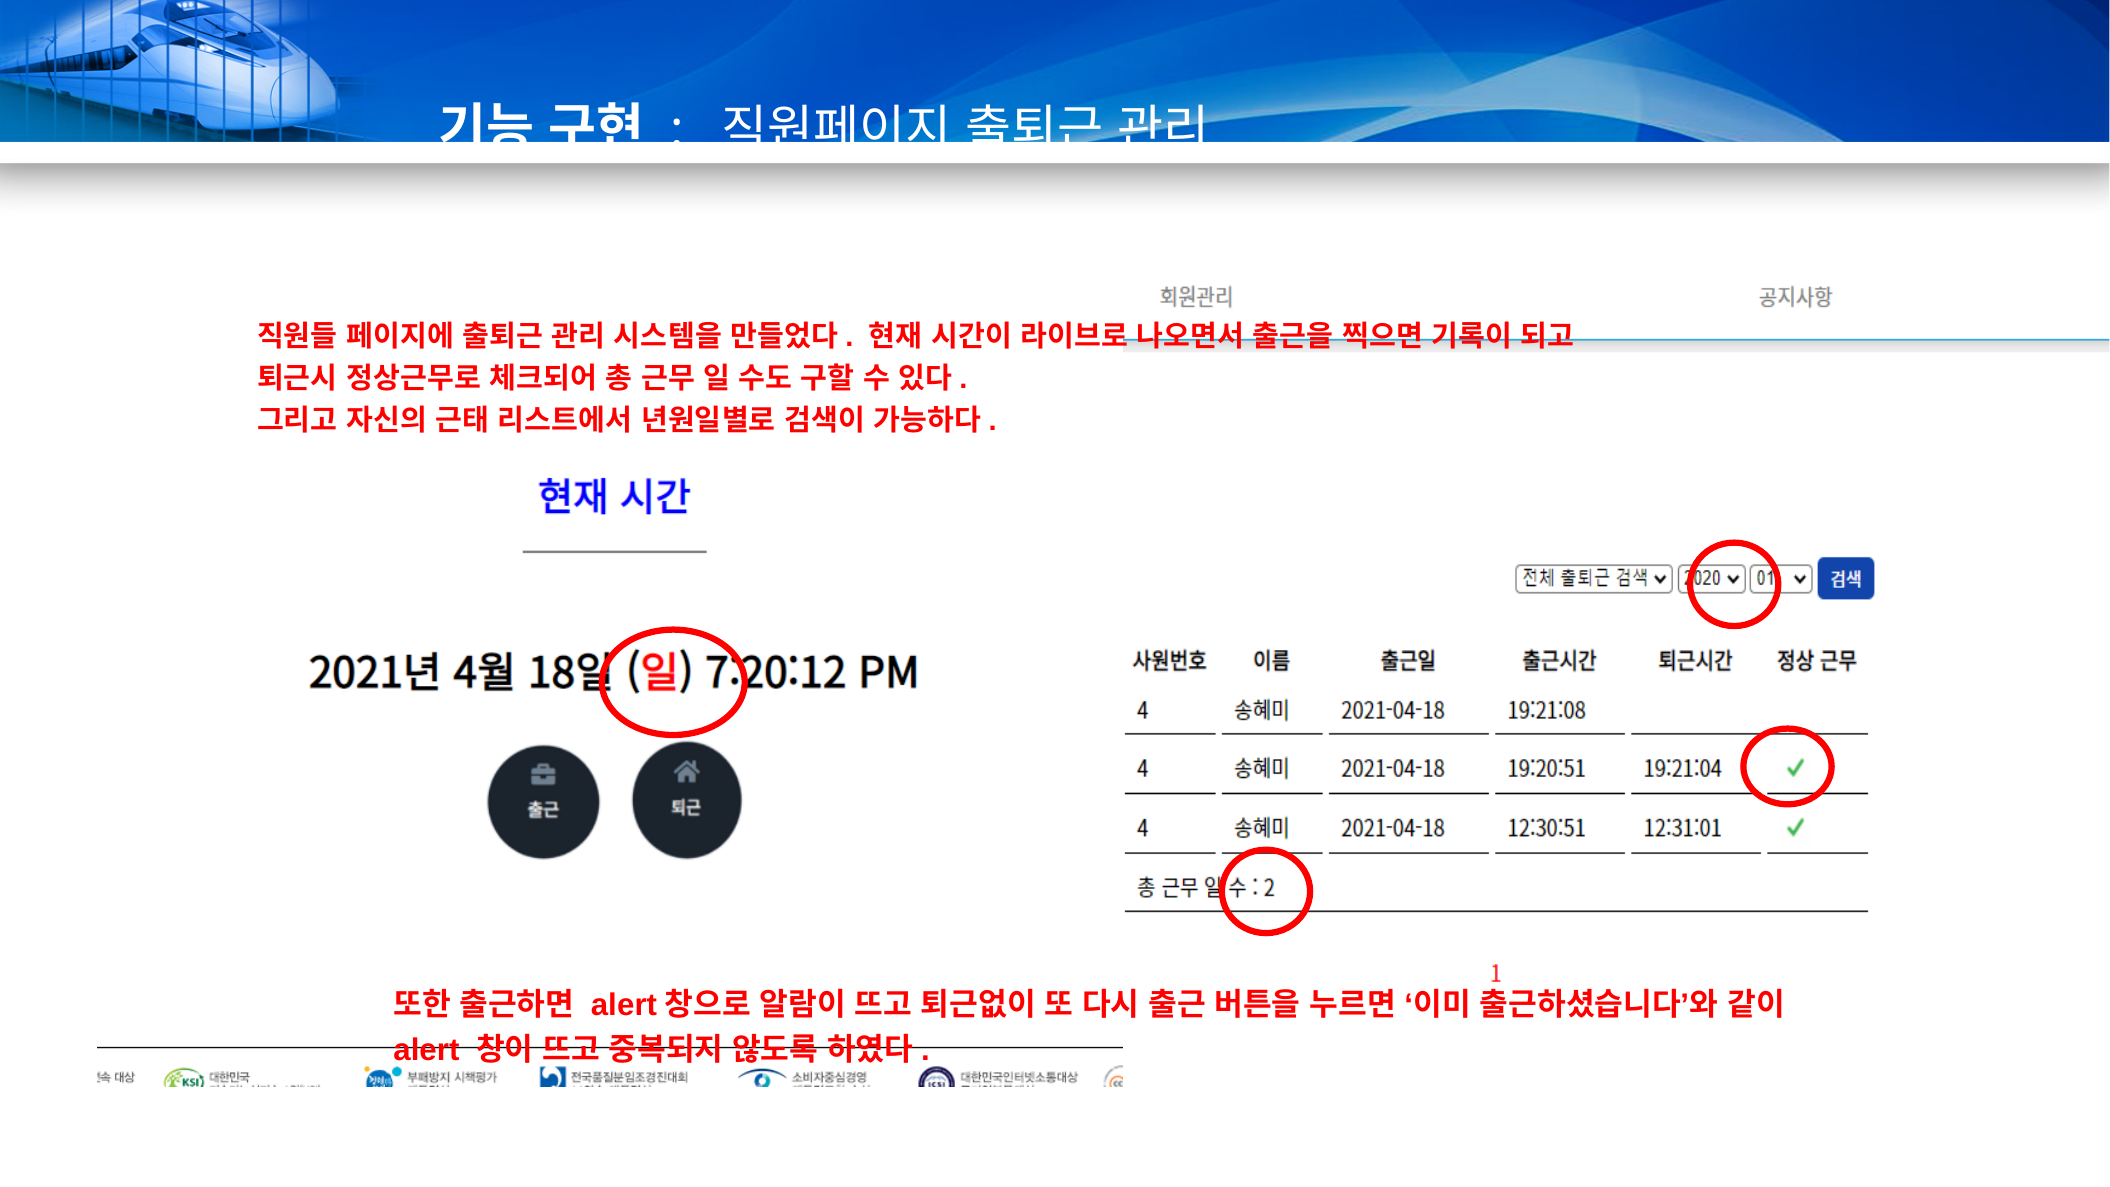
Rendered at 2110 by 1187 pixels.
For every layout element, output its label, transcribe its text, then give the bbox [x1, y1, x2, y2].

text_box 기능 구현 : 직원페이지 출퇴근 관리 [324, 55, 1518, 165]
text_box 직원들 페이지에 출퇴근 관리 시스템을 만들었다. 현재 시간이 라이브로 나오면서 출근을 찍으면 기록이 되고 퇴근시 정상근무로 체크되어 총 근무 일 수도 구할 수 있다. 그리고 자신의 근태 리스트에서 년원일별로 검색이 가능하다. [257, 310, 910, 327]
picture [0, 0, 2110, 1187]
